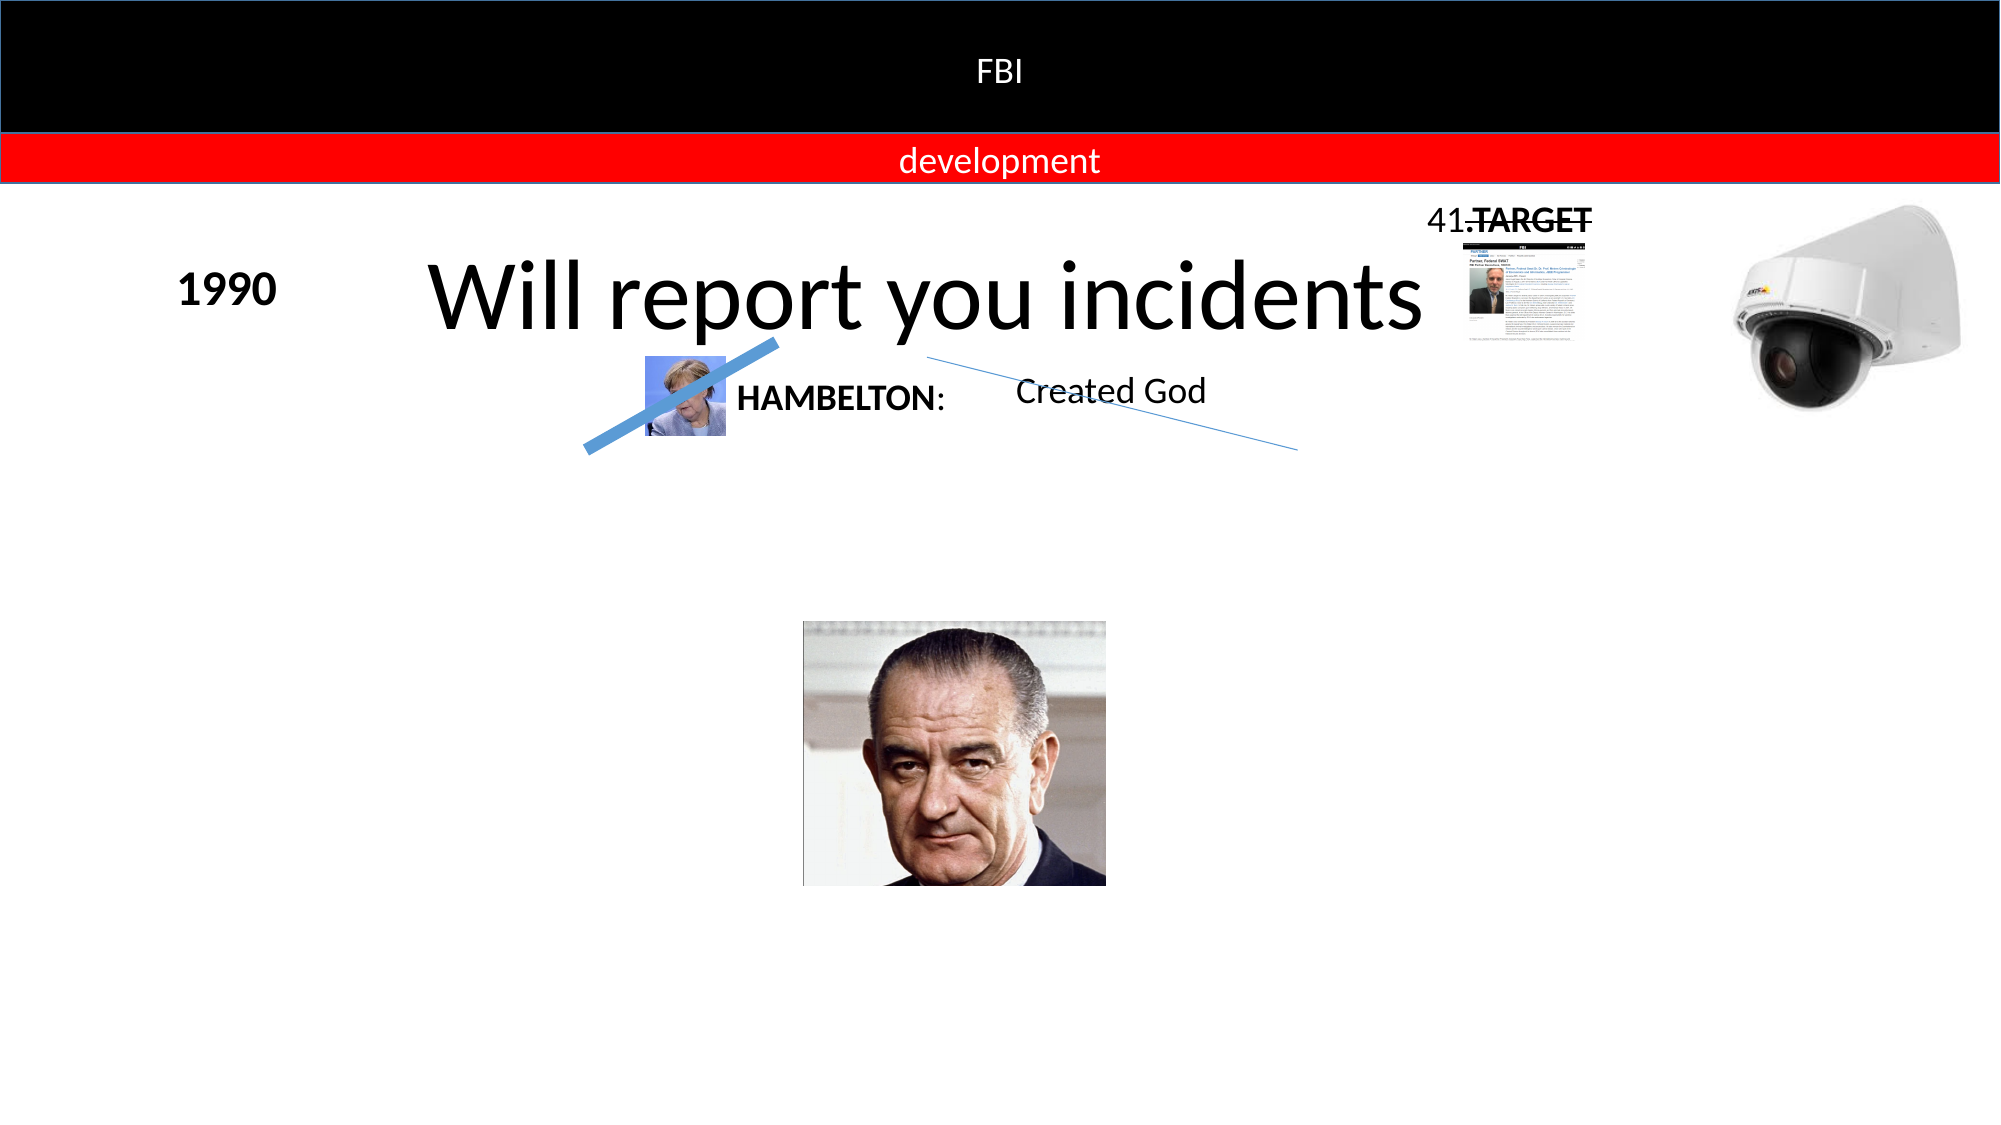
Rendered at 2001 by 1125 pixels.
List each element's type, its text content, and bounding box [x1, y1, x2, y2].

text_box 1990 [161, 248, 293, 323]
picture [803, 621, 1106, 886]
picture [1463, 240, 1585, 341]
text_box FBI [0, 0, 2000, 132]
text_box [926, 358, 1298, 451]
text_box development [0, 132, 2000, 184]
picture [1722, 190, 1978, 447]
text_box Will report you incidents [412, 222, 1442, 358]
text_box 41.TARGET [1412, 187, 1608, 248]
text_box HAMBELTON: [777, 365, 926, 426]
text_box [585, 342, 777, 450]
